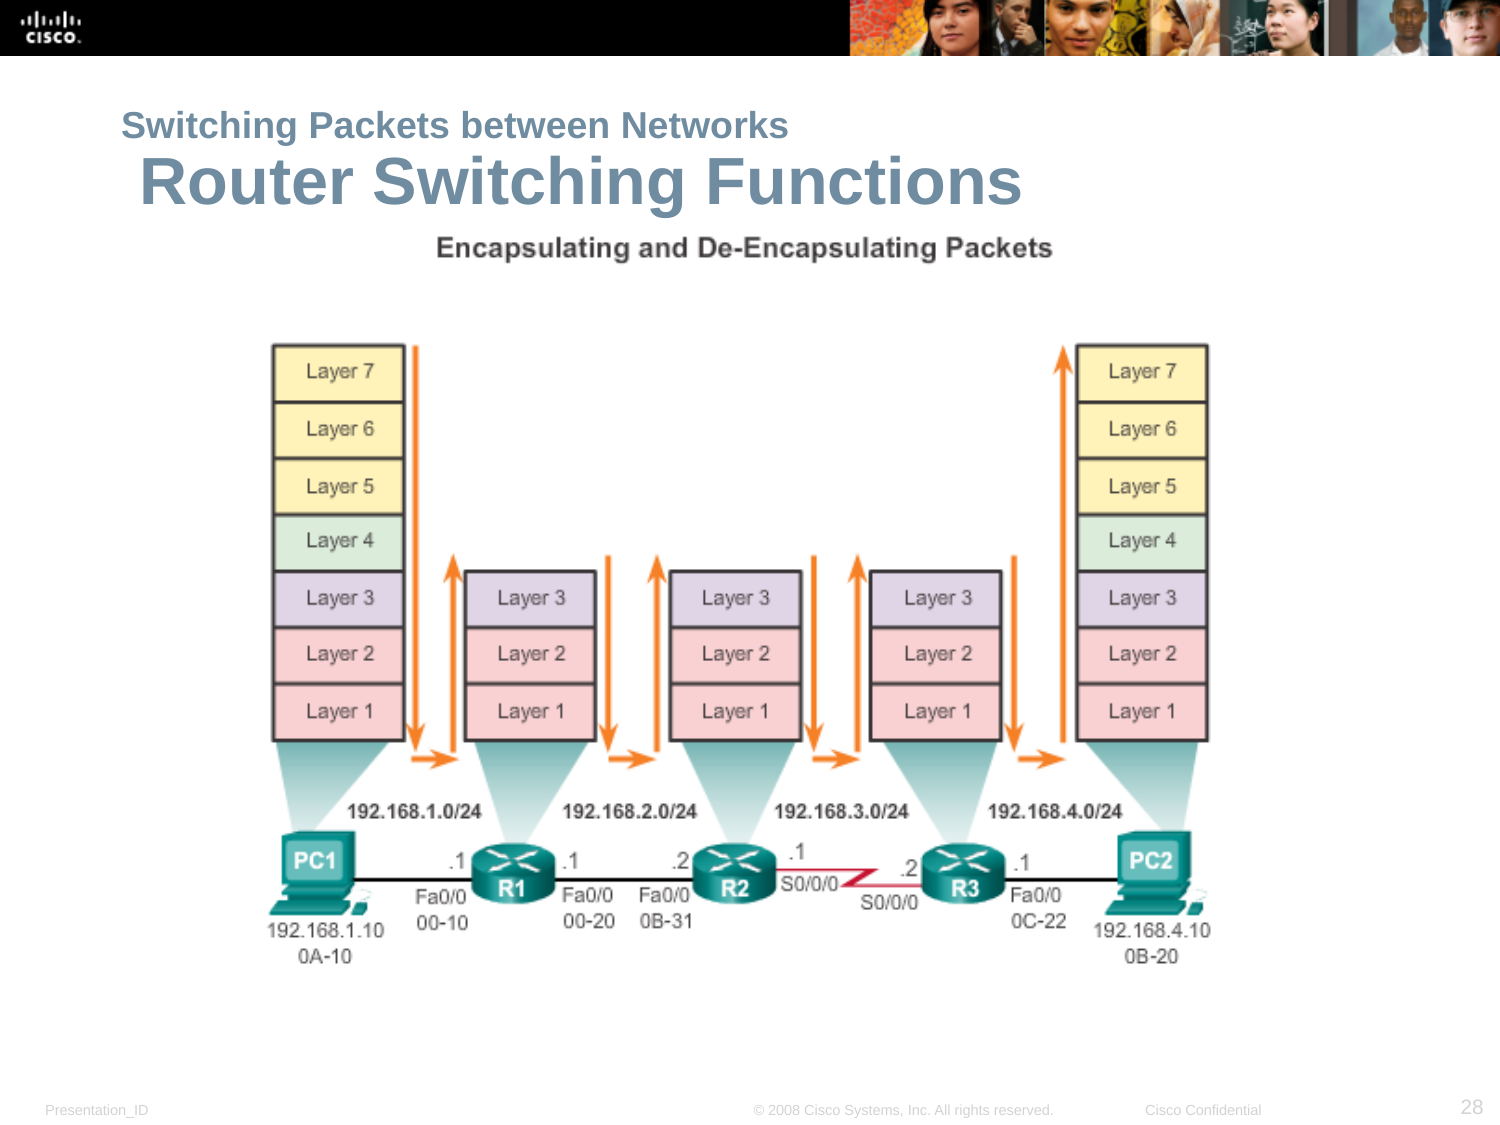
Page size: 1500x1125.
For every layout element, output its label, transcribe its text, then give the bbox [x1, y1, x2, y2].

title Switching Packets between Networks Router Switching Functions [107, 87, 1444, 226]
picture [261, 225, 1224, 985]
picture [0, 0, 1500, 56]
